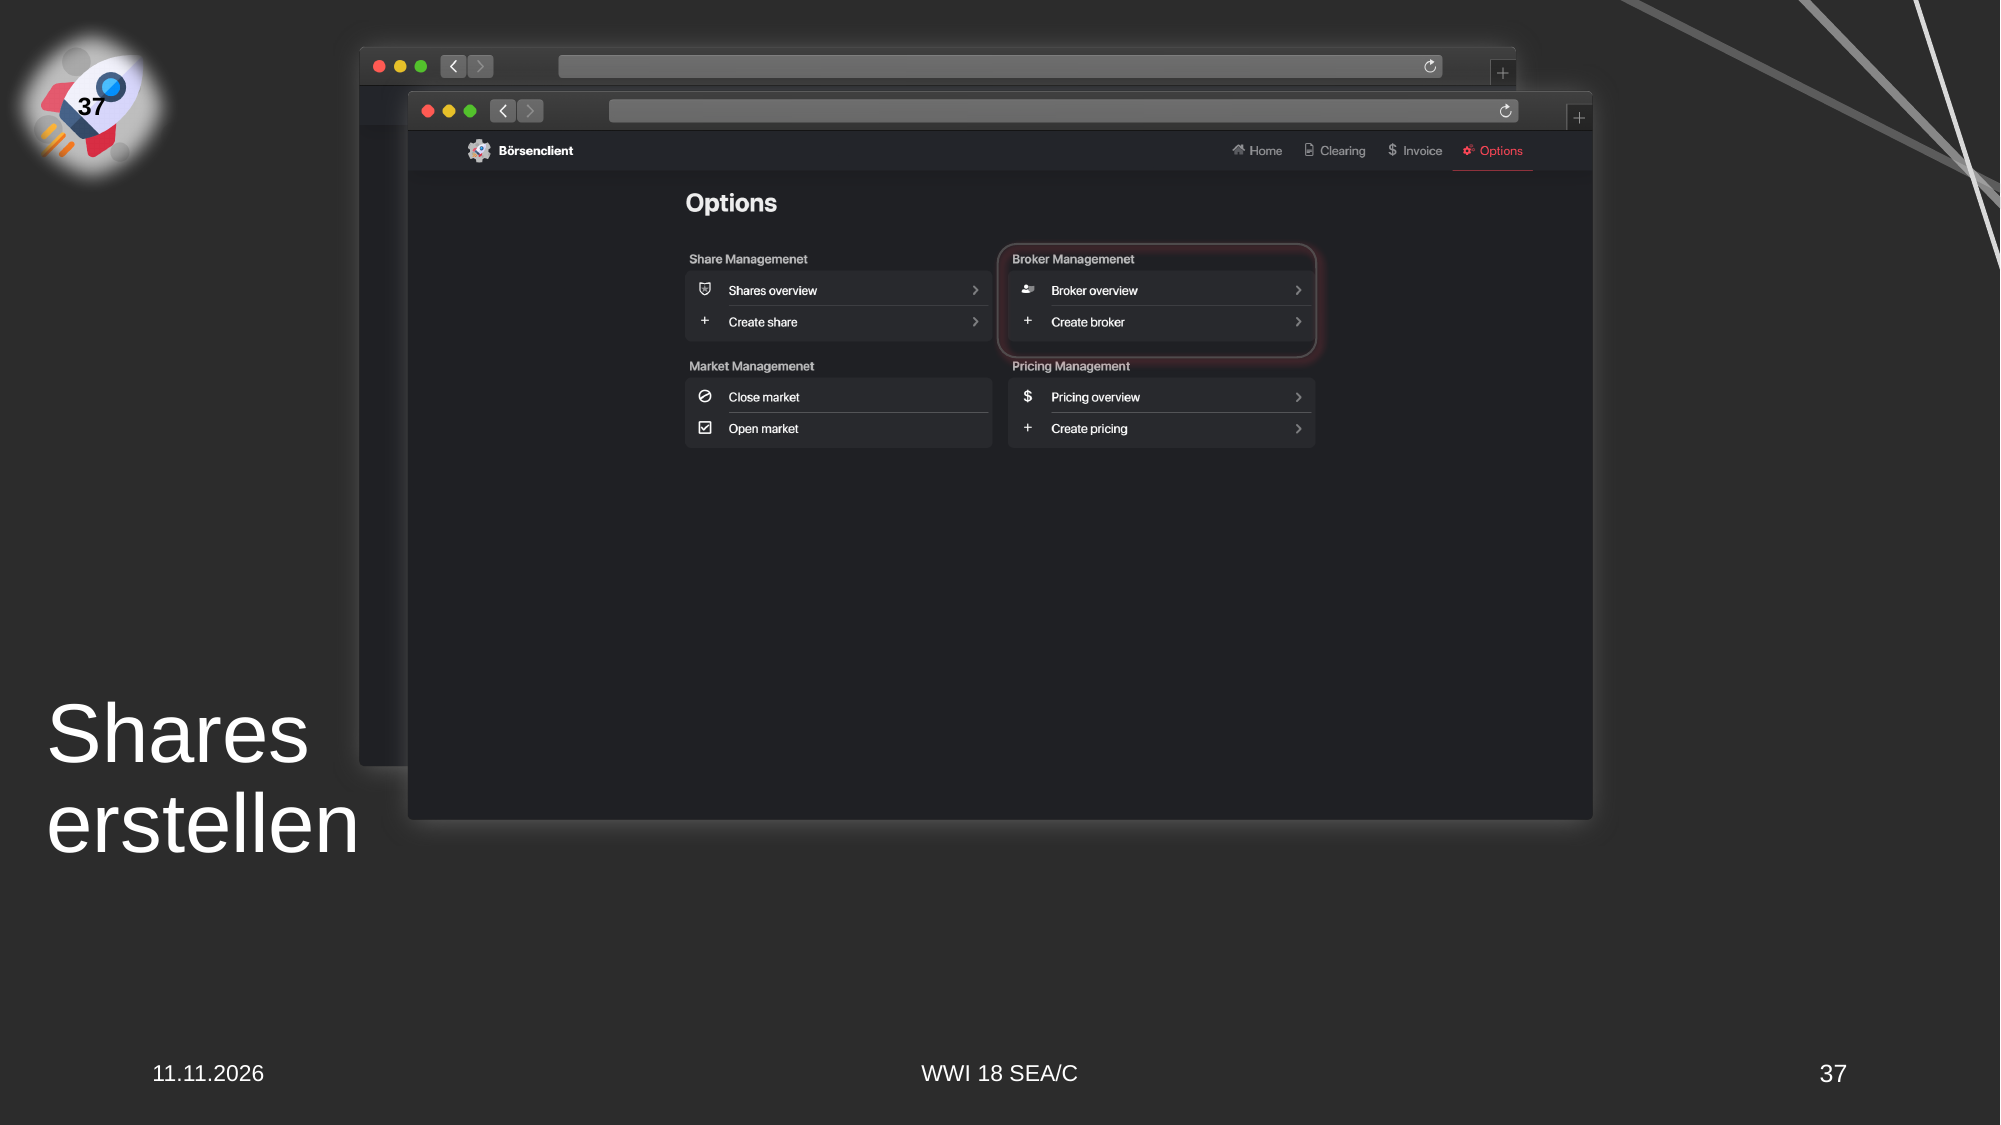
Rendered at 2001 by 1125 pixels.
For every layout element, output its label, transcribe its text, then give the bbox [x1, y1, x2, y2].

picture [333, 20, 1619, 846]
footer WWI 18 SEA/C [662, 1042, 1338, 1103]
title Shares erstellen [31, 672, 1757, 890]
slide_number 37 [1412, 1042, 1863, 1103]
picture [24, 38, 160, 174]
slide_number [137, 1042, 588, 1103]
